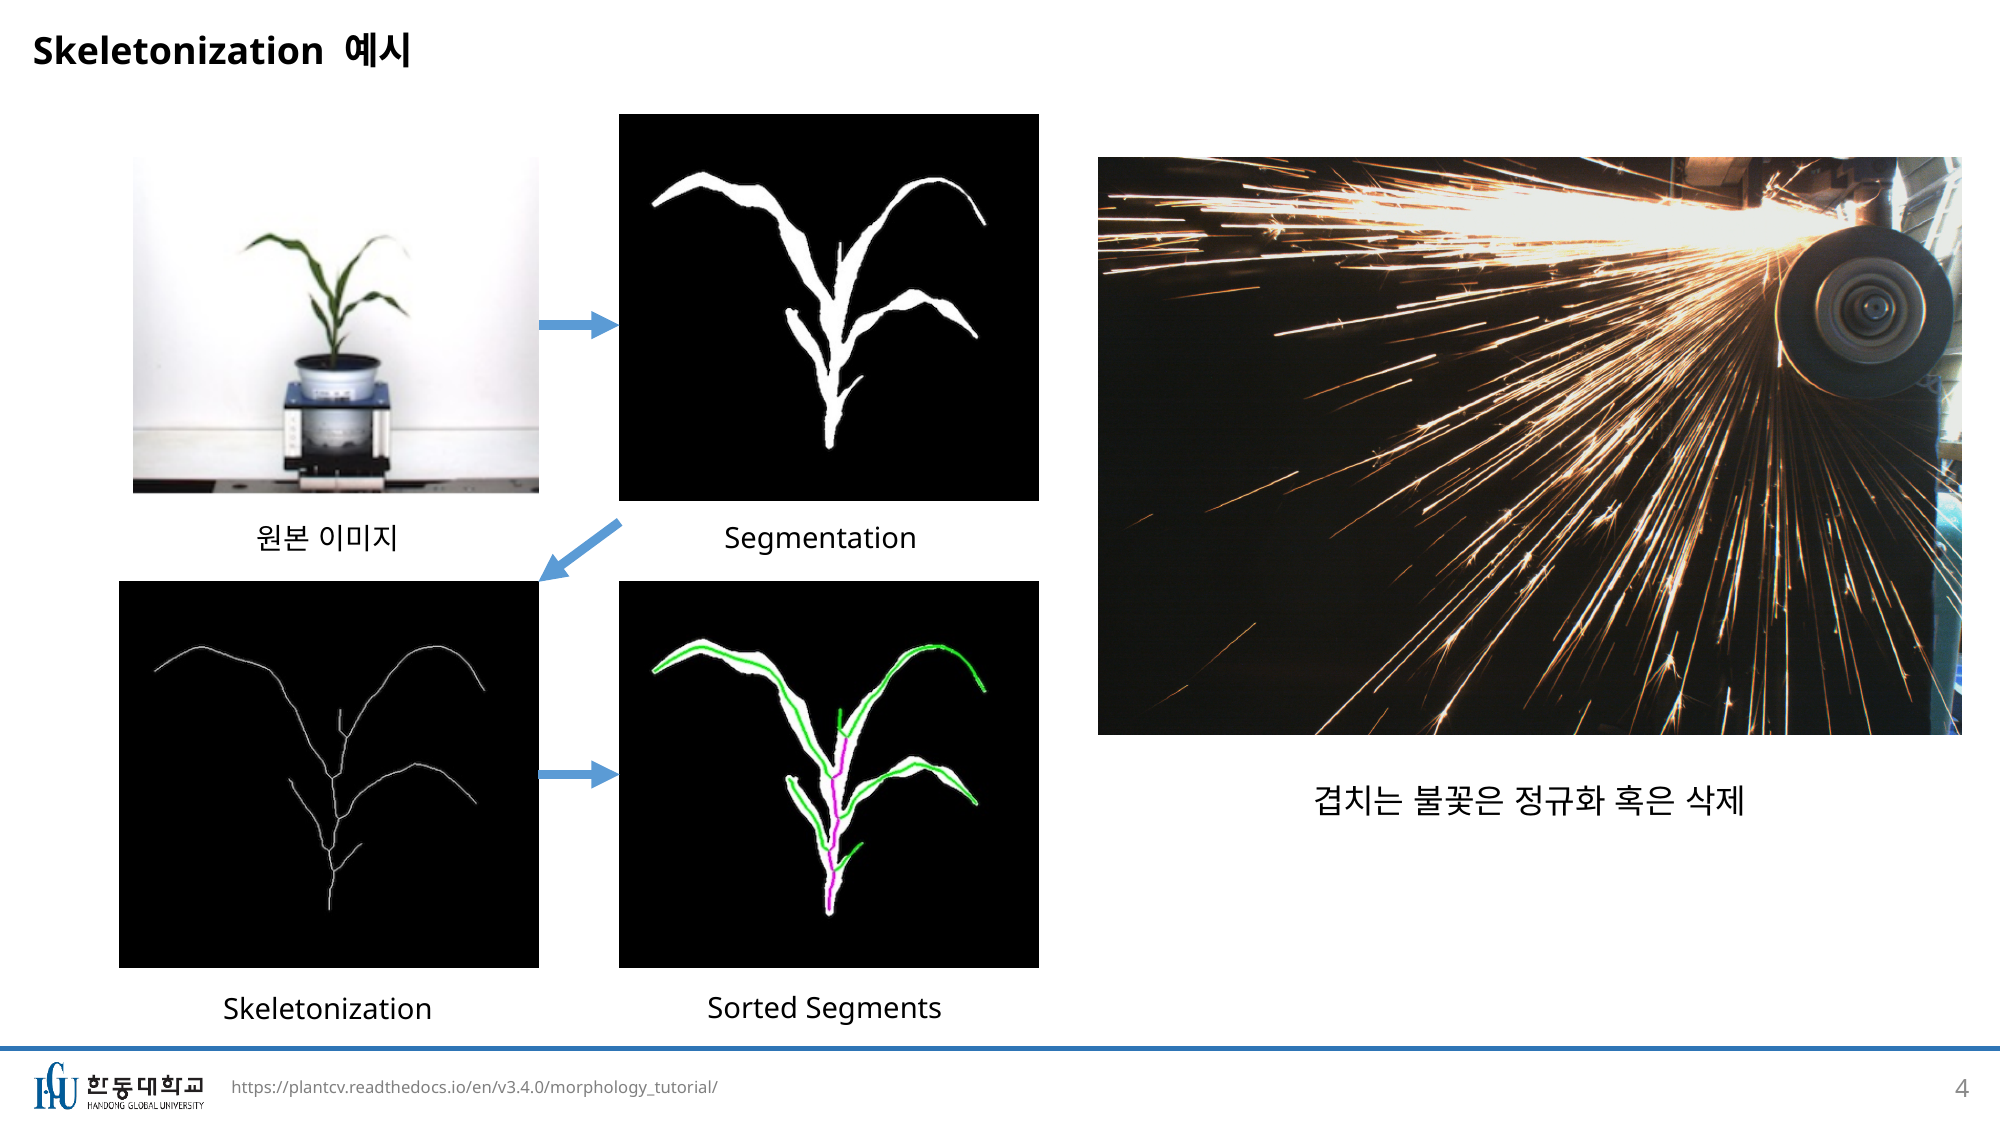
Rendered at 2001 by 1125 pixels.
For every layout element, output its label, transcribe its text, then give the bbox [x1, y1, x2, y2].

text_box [86, 114, 1067, 1028]
picture [18, 1050, 217, 1120]
text_box https://plantcv.readthedocs.io/en/v3.4.0/morphology_tutorial/ [217, 1069, 1917, 1105]
picture [1098, 157, 1962, 735]
text_box Skeletonization 예시 [18, 19, 654, 80]
text_box 겹치는 불꽃은 정규화 혹은 삭제 [1264, 753, 1796, 828]
slide_number 4 [1916, 1060, 1985, 1120]
